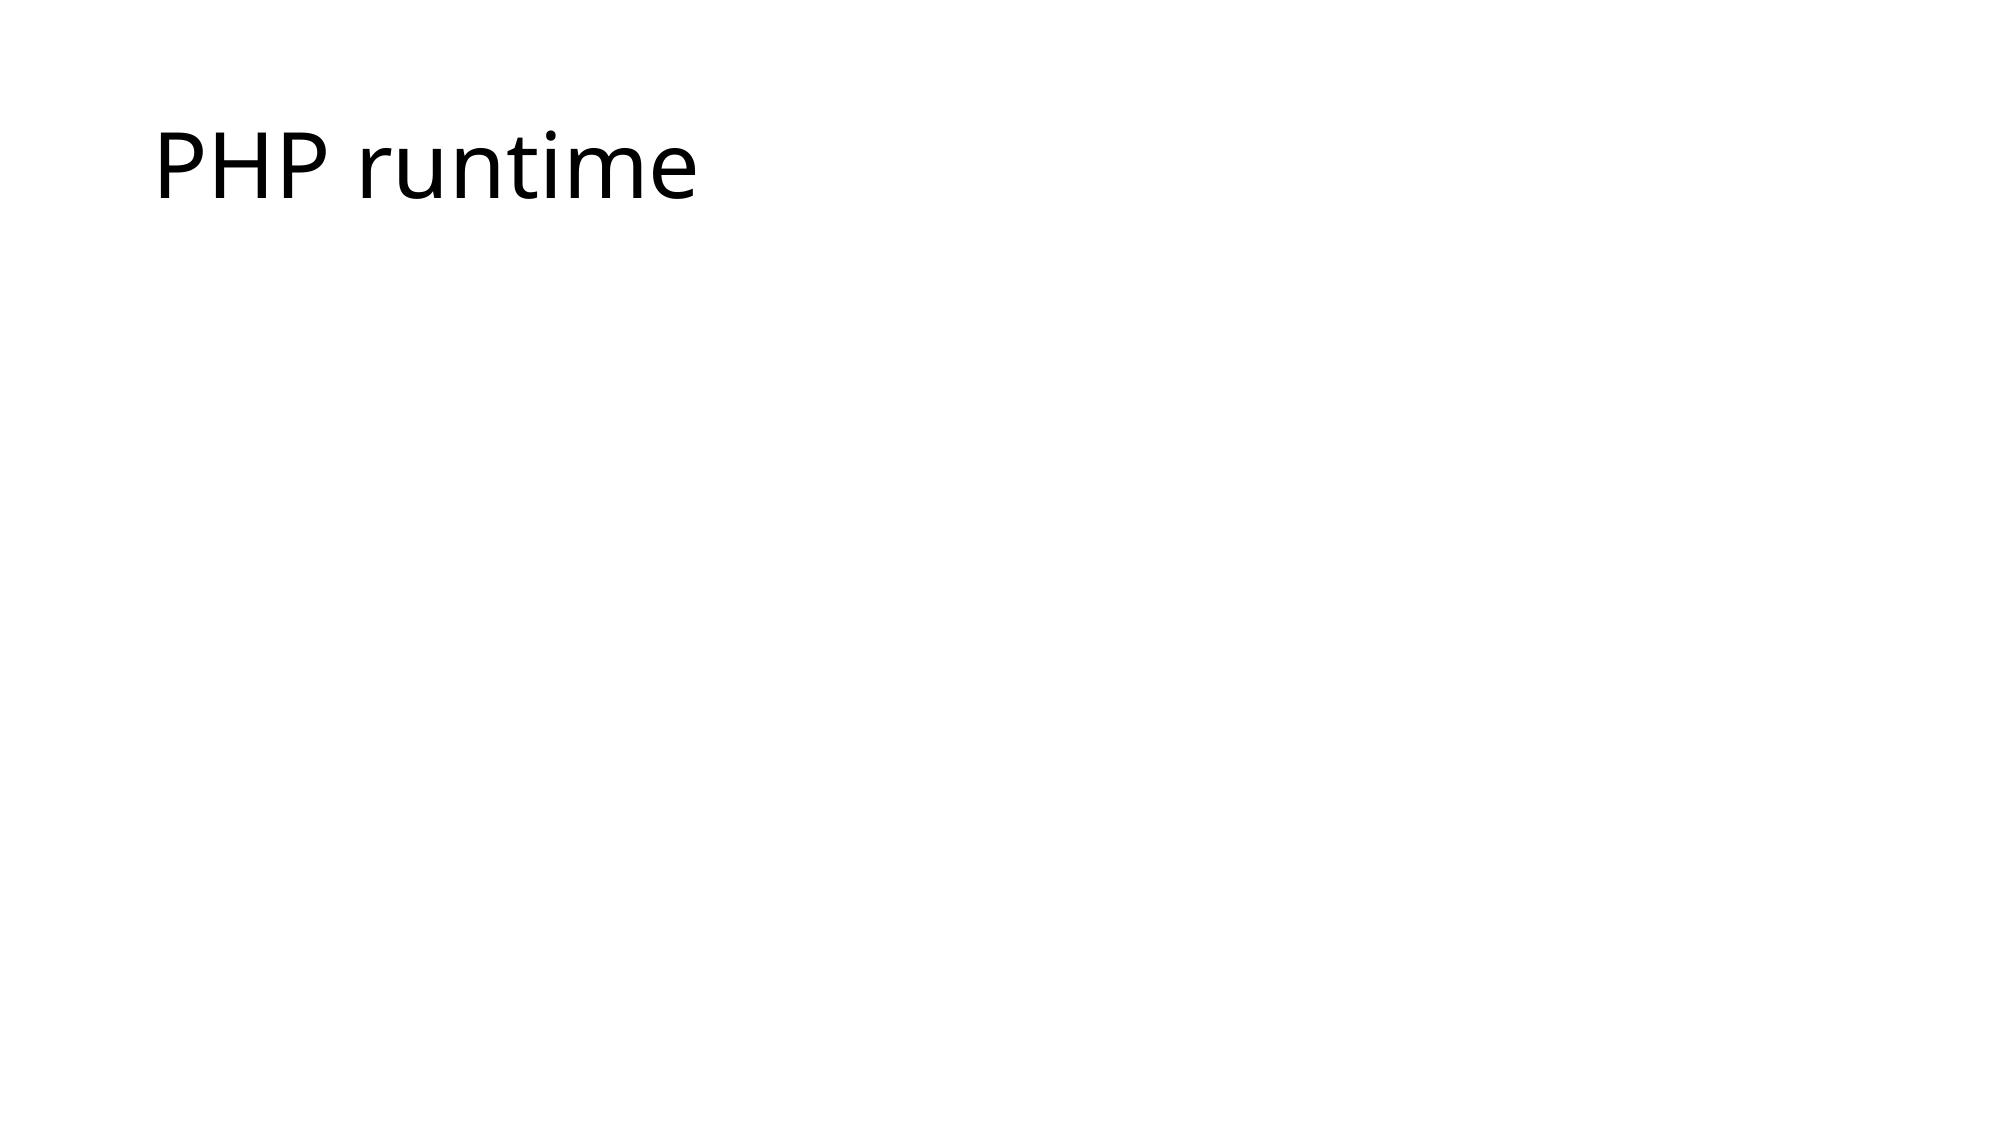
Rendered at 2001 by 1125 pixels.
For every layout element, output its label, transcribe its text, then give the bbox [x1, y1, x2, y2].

title PHP runtime [137, 59, 1863, 278]
